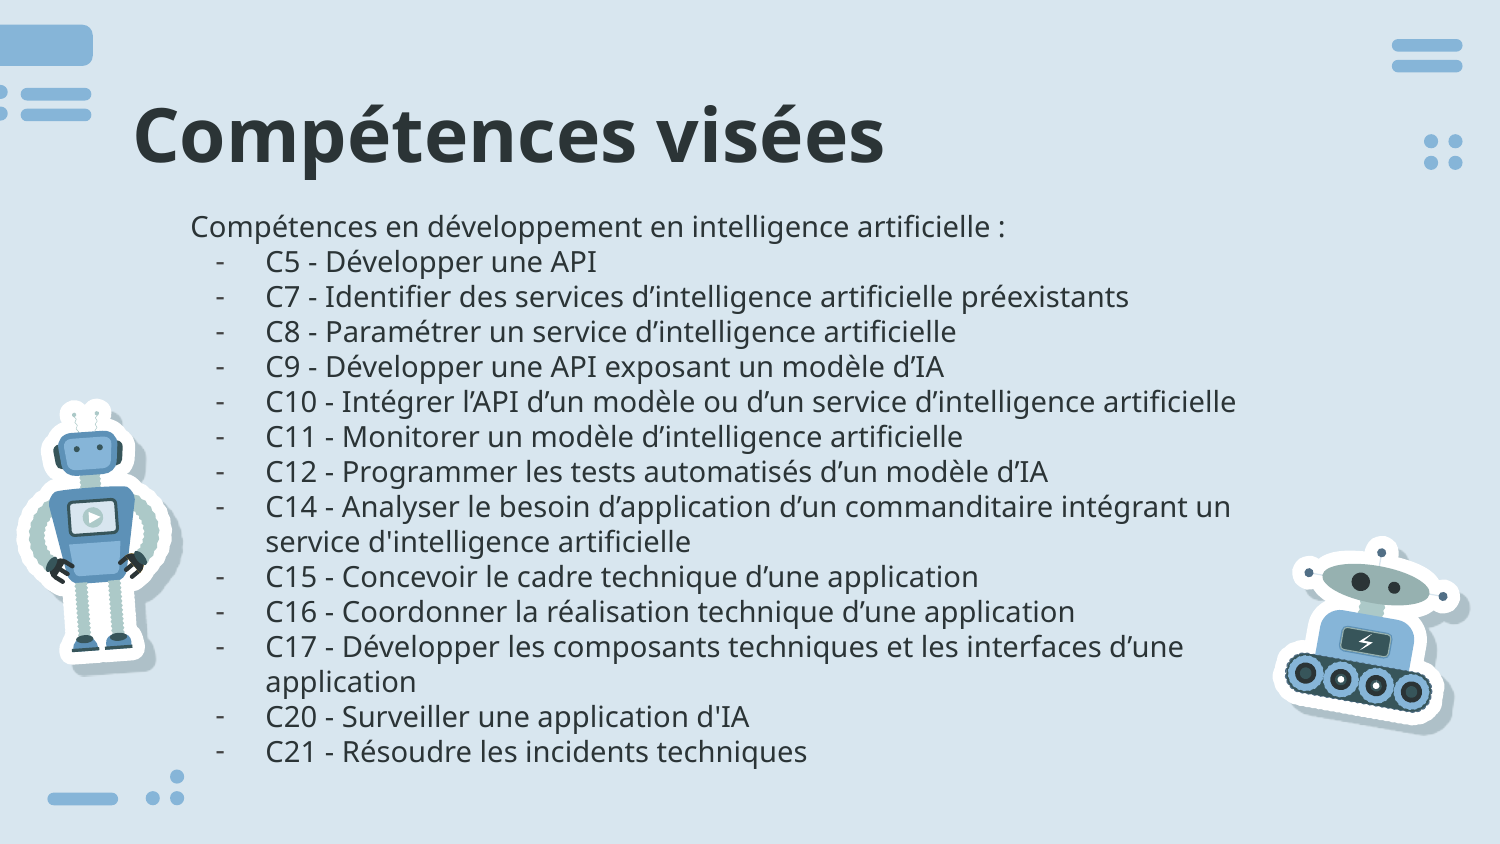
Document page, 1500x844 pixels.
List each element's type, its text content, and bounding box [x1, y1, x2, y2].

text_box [1293, 546, 1444, 705]
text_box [28, 411, 160, 651]
title Compétences visées [116, 72, 1383, 195]
text_box Compétences en développement en intelligence artificielle : C5 - Développer une API C7 - Identifier des services d’intelligence artificielle préexistants C8 - Paramétrer un service d’intelligence artificielle C9 - Développer une API exposant un modèle d’IA C10 - Intégrer l’API d’un modèle ou d’un service d’intelligence artificielle C11 - Monitorer un modèle d’intelligence artificielle C12 - Programmer les tests automatisés d’un modèle d’IA C14 - Analyser le besoin d’application d’un commanditaire intégrant un service d'intelligence artificielle C15 - Concevoir le cadre technique d’une application C16 - Coordonner la réalisation technique d’une application C17 - Développer les composants techniques et les interfaces d’une application C20 - Surveiller une application d'IA C21 - Résoudre les incidents techniques [175, 194, 1304, 783]
